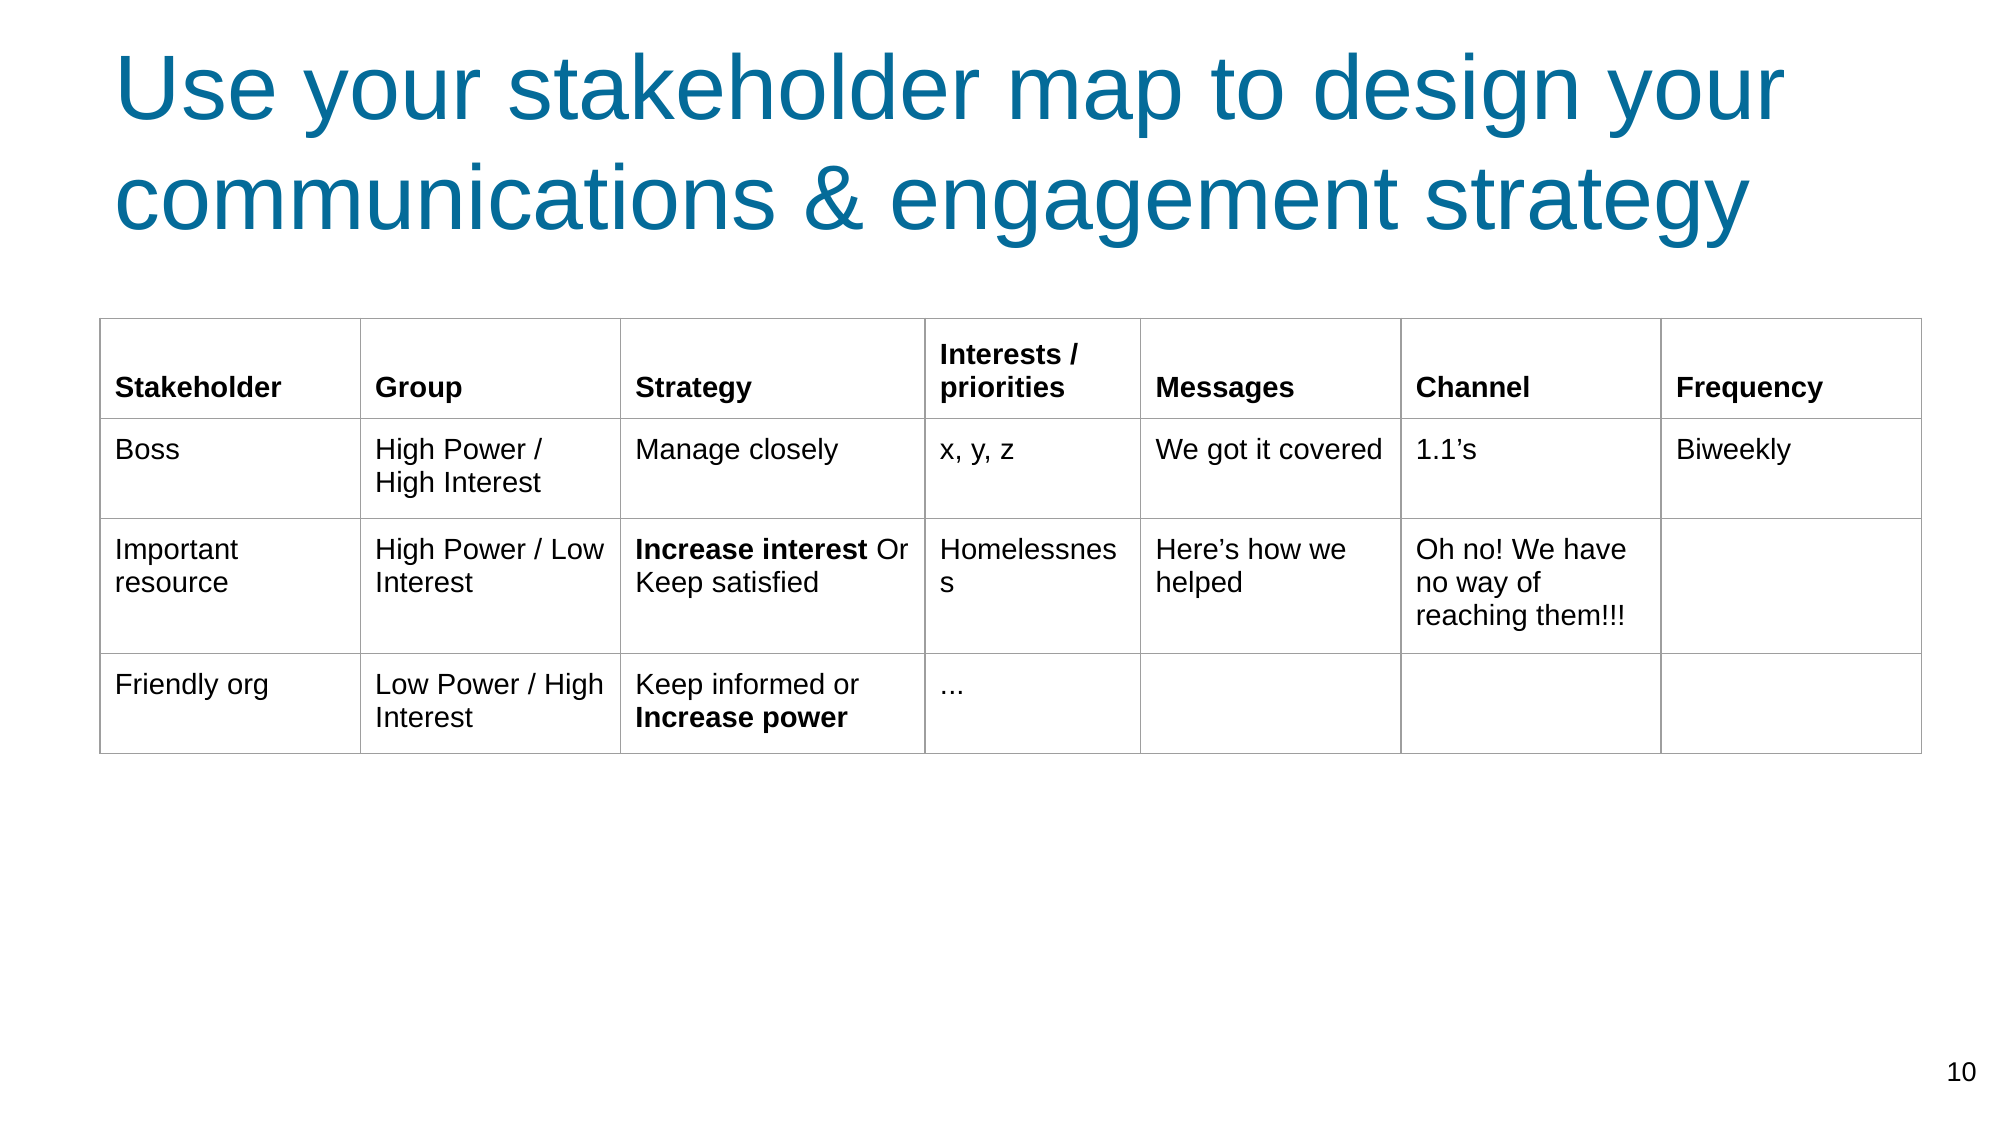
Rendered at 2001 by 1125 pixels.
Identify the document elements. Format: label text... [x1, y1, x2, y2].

table_header Frequency [1662, 319, 1921, 418]
table_cell We got it covered [1141, 419, 1400, 518]
table_cell Boss [101, 419, 360, 518]
table_header Channel [1402, 319, 1660, 418]
table_cell High Power / Low Interest [361, 519, 620, 653]
title Use your stakeholder map to design your communications & engagement strategy [99, 43, 1900, 233]
table_cell Important resource [101, 519, 360, 653]
table_cell Biweekly [1662, 419, 1921, 518]
table_cell Manage closely [621, 419, 924, 518]
table_header Stakeholder [101, 319, 360, 418]
table_cell [1141, 654, 1400, 753]
table_cell Friendly org [101, 654, 360, 753]
table_cell Keep informed or Increase power [621, 654, 924, 753]
table_header Group [361, 319, 620, 418]
table_cell 1.1’s [1402, 419, 1660, 518]
table_header Interests / priorities [926, 319, 1140, 418]
table_header Strategy [621, 319, 924, 418]
table_cell Oh no! We have no way of reaching them!!! [1402, 519, 1660, 653]
table_cell Low Power / High Interest [361, 654, 620, 753]
table_cell [1402, 654, 1660, 753]
table_cell Homelessness [926, 519, 1140, 653]
table_cell ... [926, 654, 1140, 753]
table_cell Increase interest Or Keep satisfied [621, 519, 924, 653]
table_cell [1662, 519, 1921, 653]
table_header Messages [1141, 319, 1400, 418]
table_cell [1662, 654, 1921, 753]
slide_number ‹#› [1871, 1038, 1992, 1125]
table_cell x, y, z [926, 419, 1140, 518]
table_cell Here’s how we helped [1141, 519, 1400, 653]
table_cell High Power / High Interest [361, 419, 620, 518]
